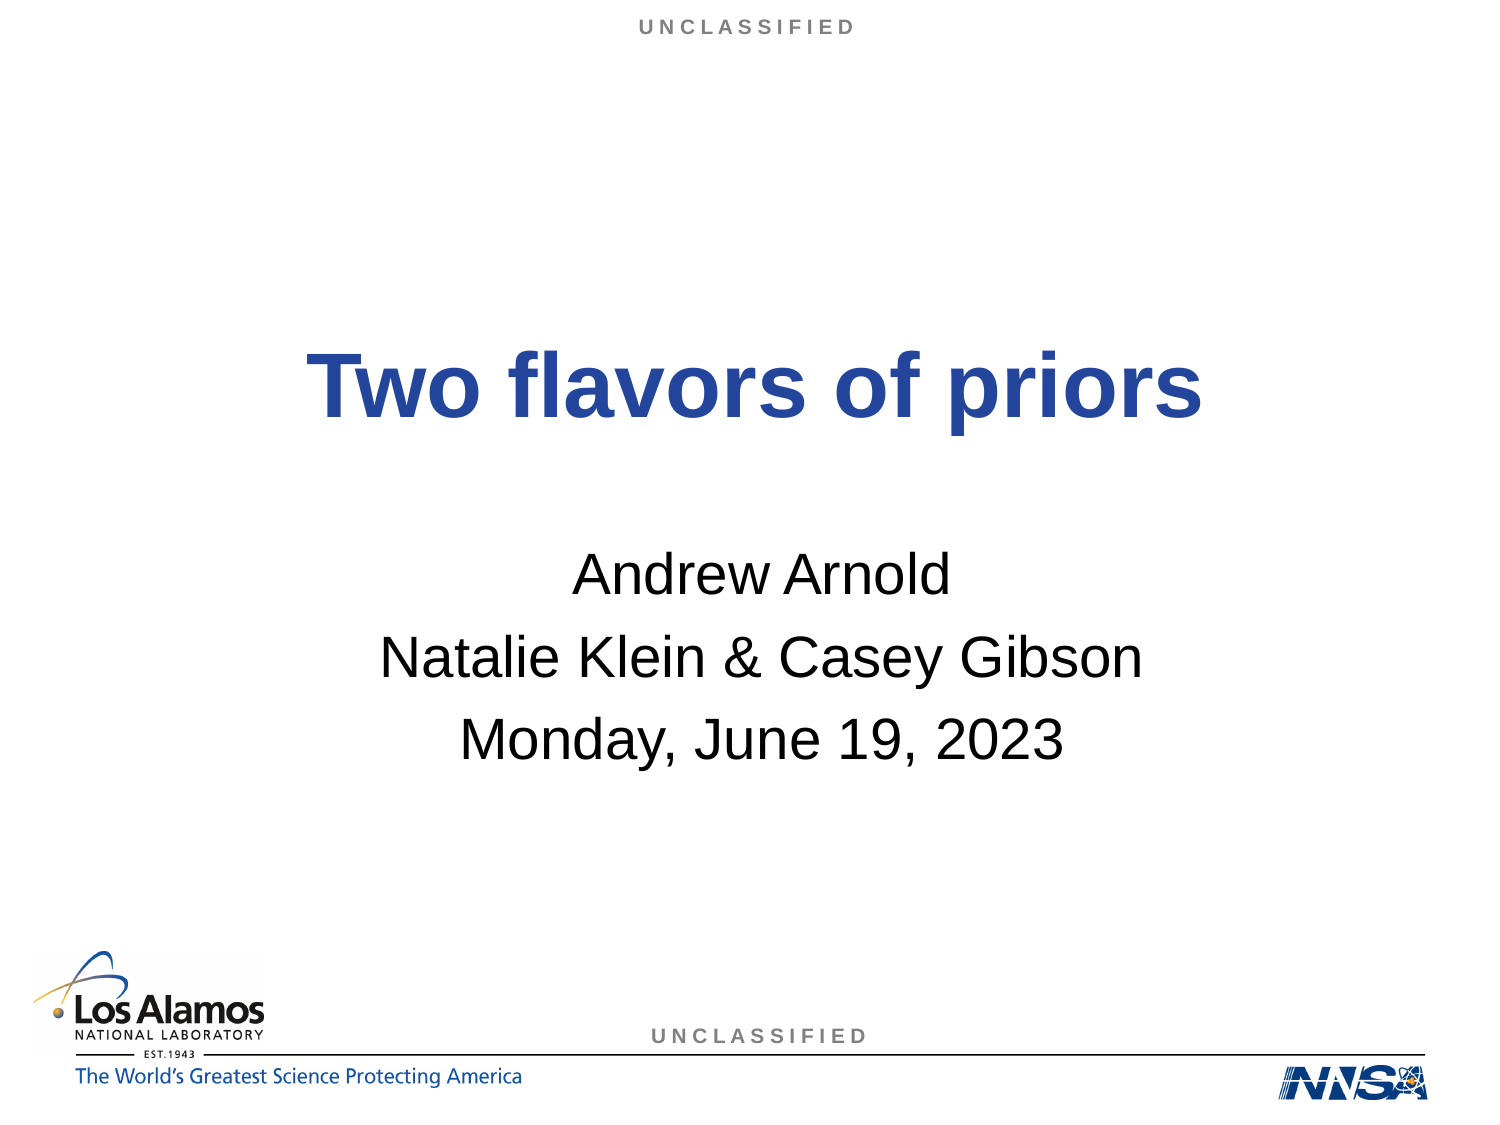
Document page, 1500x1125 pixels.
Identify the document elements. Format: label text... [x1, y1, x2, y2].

title Two flavors of priors [75, 287, 1438, 475]
picture [1277, 1065, 1429, 1101]
picture [31, 949, 266, 1059]
subtitle Andrew Arnold Natalie Klein & Casey Gibson Monday, June 19, 2023 [75, 528, 1450, 817]
picture [75, 1065, 524, 1088]
